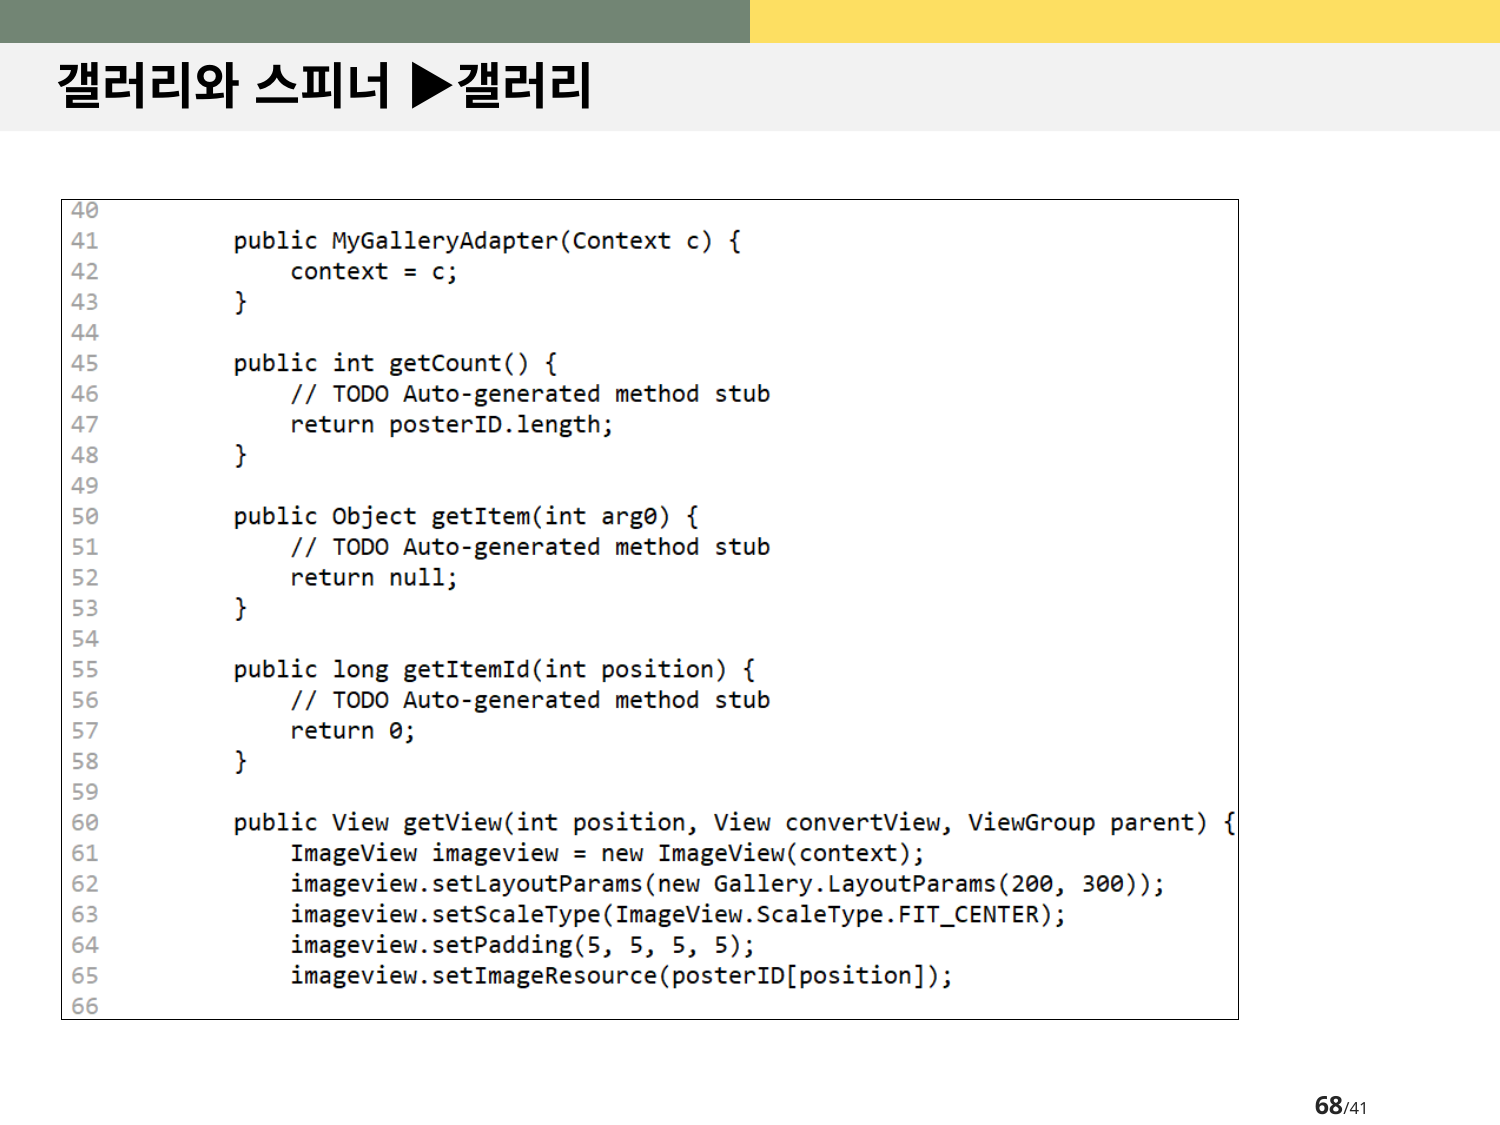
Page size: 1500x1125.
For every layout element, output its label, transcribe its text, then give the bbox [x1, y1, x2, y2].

title 갤러리와 스피너 ▶갤러리 [41, 42, 1459, 128]
picture [61, 199, 1239, 1021]
